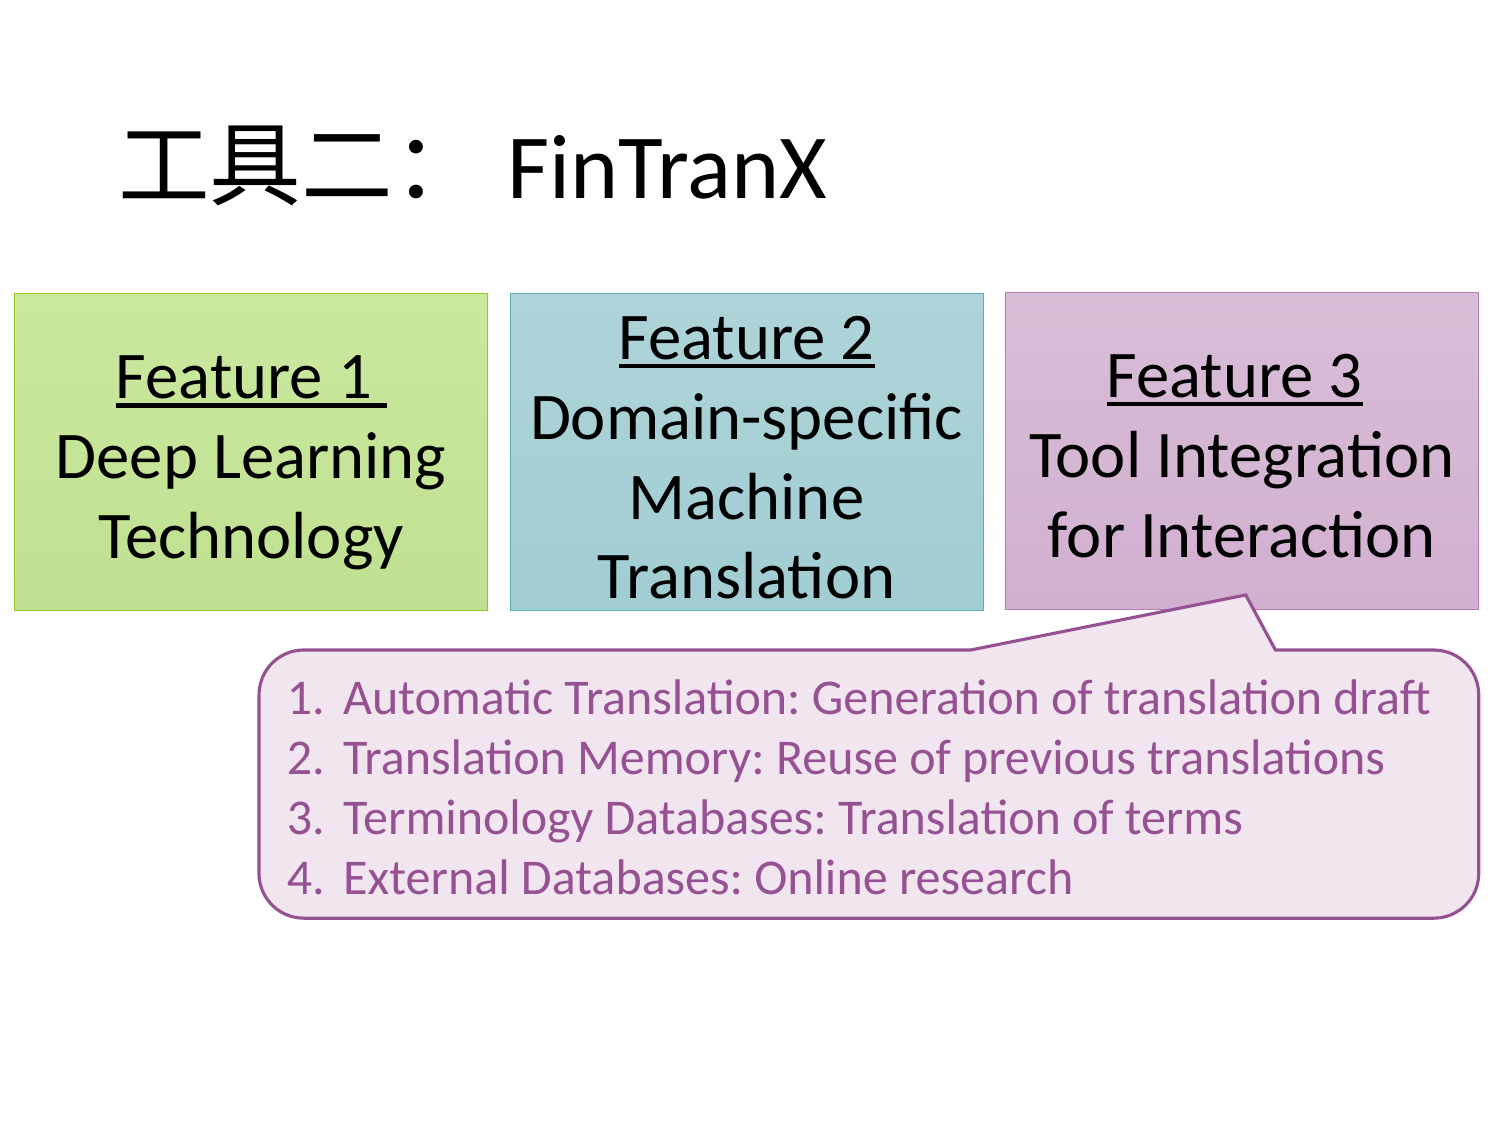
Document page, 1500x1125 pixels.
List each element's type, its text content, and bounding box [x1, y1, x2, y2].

text_box Feature 2 Domain-specific Machine Translation [510, 293, 984, 611]
text_box Feature 3 Tool Integration for Interaction [1005, 292, 1479, 610]
title 工具二：FinTranX [103, 59, 1397, 278]
text_box Automatic Translation: Generation of translation draft Translation Memory: Reuse of previous translations Terminology Databases: Translation of terms External Databases: Online research [257, 593, 1480, 920]
text_box Feature 1 Deep Learning Technology [14, 293, 488, 611]
